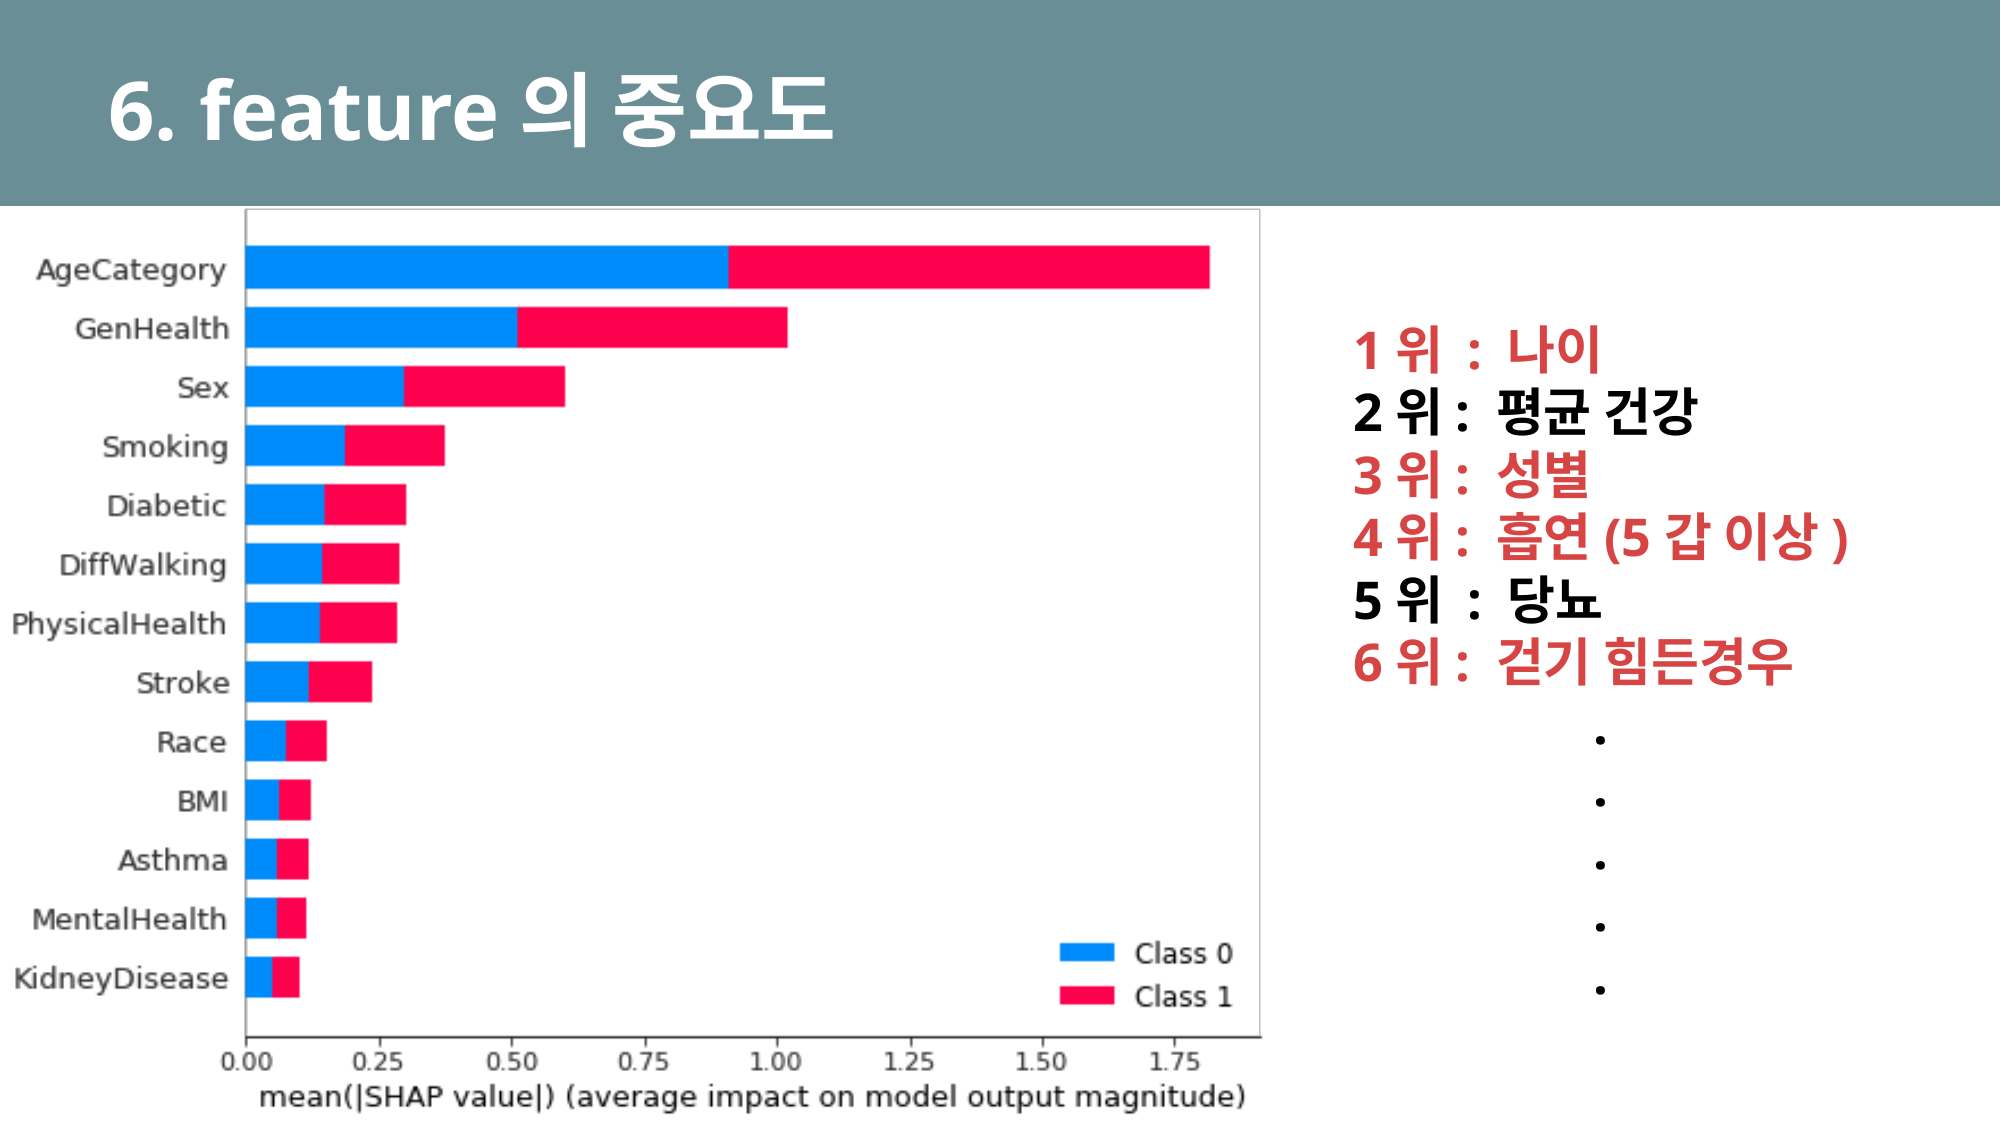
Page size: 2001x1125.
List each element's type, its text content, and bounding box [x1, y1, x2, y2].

text_box 1위 : 나이 2위: 평균 건강 3위: 성별 4위: 흡연(5갑 이상) 5위 : 당뇨 6위: 걷기 힘든경우 . . . . . [1345, 309, 1857, 1012]
picture [0, 0, 2000, 1125]
list [1277, 218, 1913, 1012]
title 6. feature의 중요도 [99, 42, 1901, 175]
